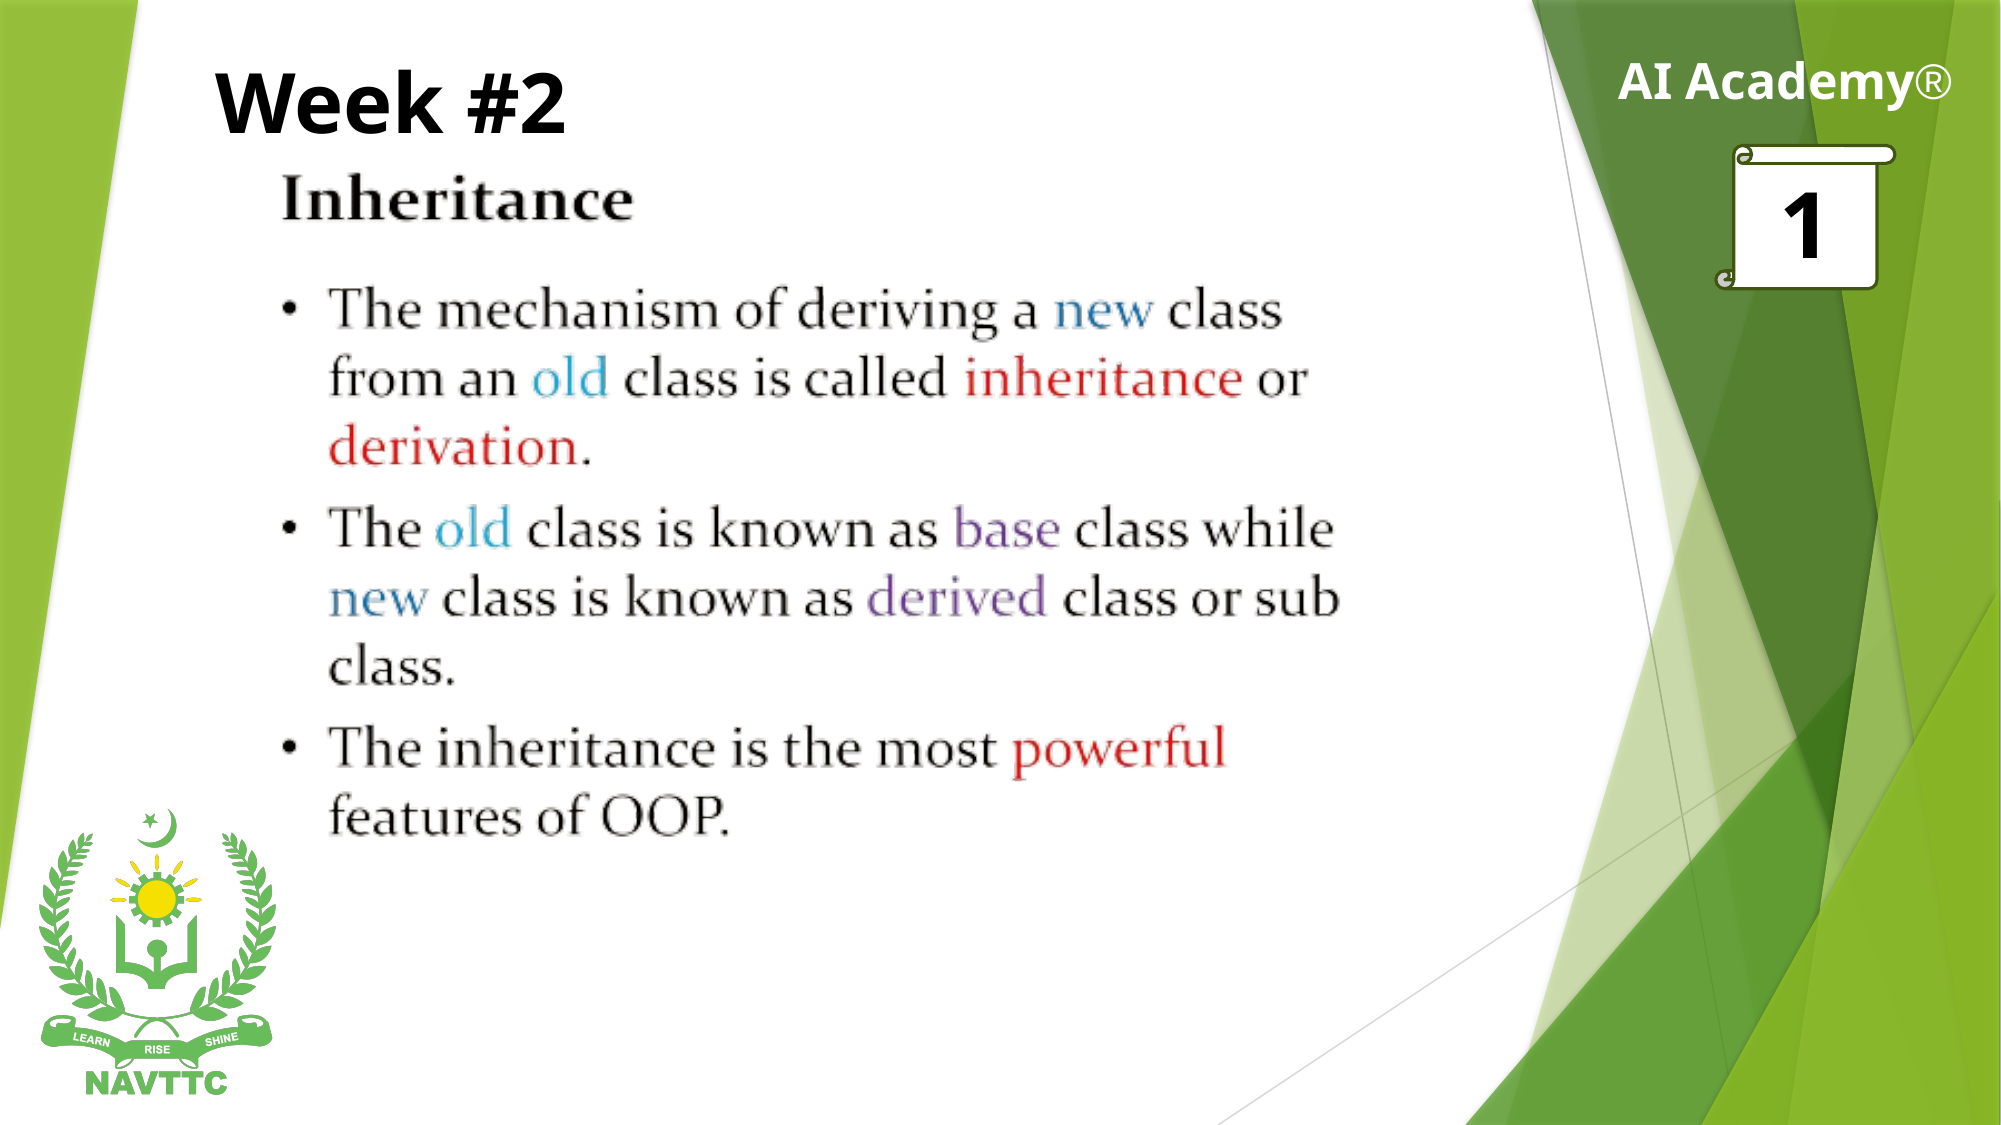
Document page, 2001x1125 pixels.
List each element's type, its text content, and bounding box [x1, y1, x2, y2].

picture [0, 79, 1487, 1110]
text_box Week #2 [201, 42, 583, 81]
text_box AI Academy® [1604, 42, 2000, 118]
text_box 1 [1714, 143, 1897, 291]
